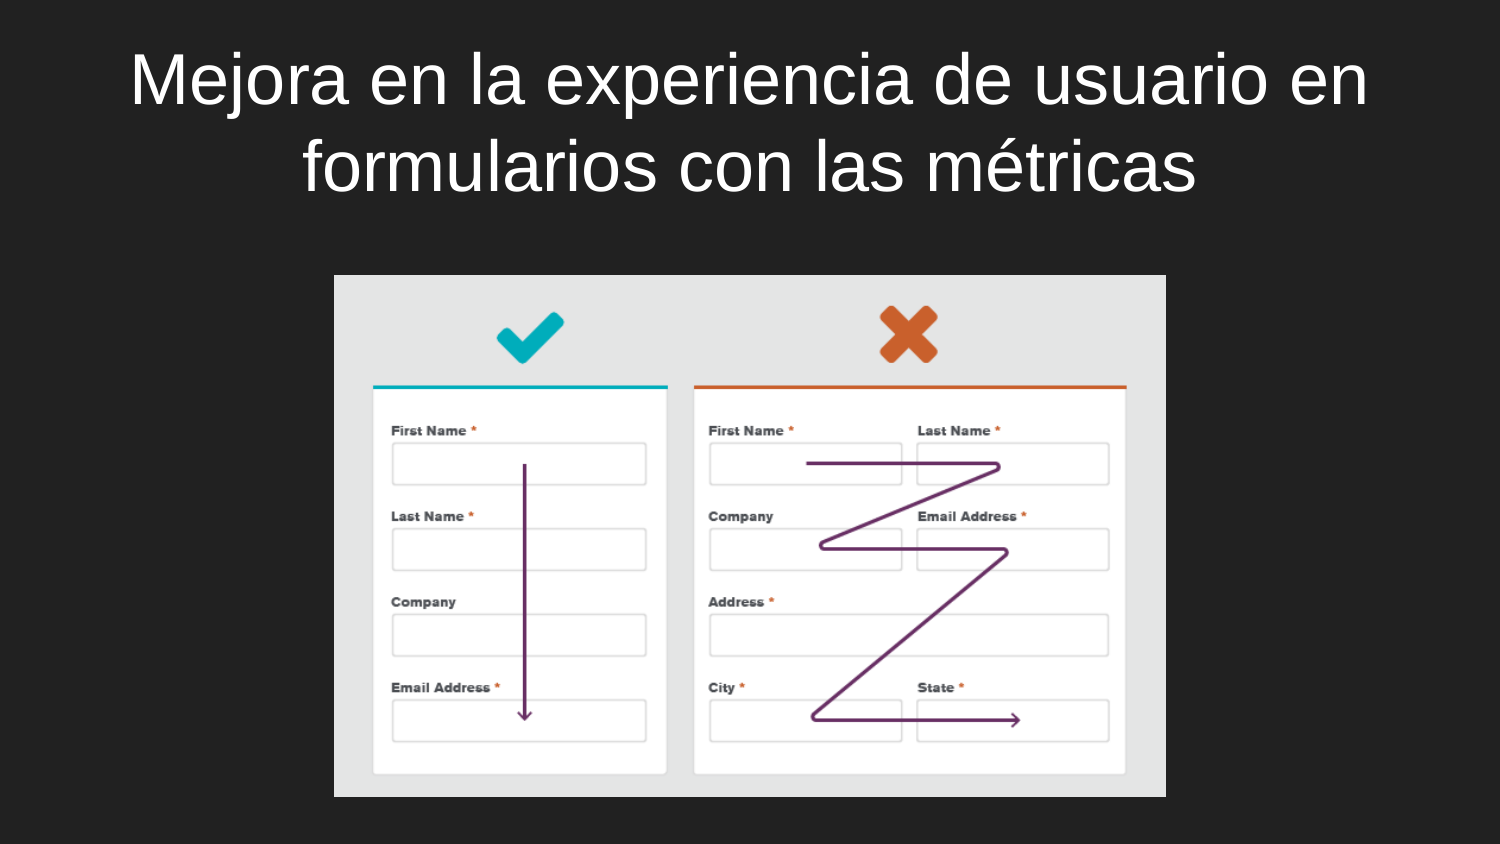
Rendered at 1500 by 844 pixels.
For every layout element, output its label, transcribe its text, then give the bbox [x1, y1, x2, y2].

picture [333, 275, 1167, 798]
title Mejora en la experiencia de usuario en formularios con las métricas [51, 16, 1449, 221]
